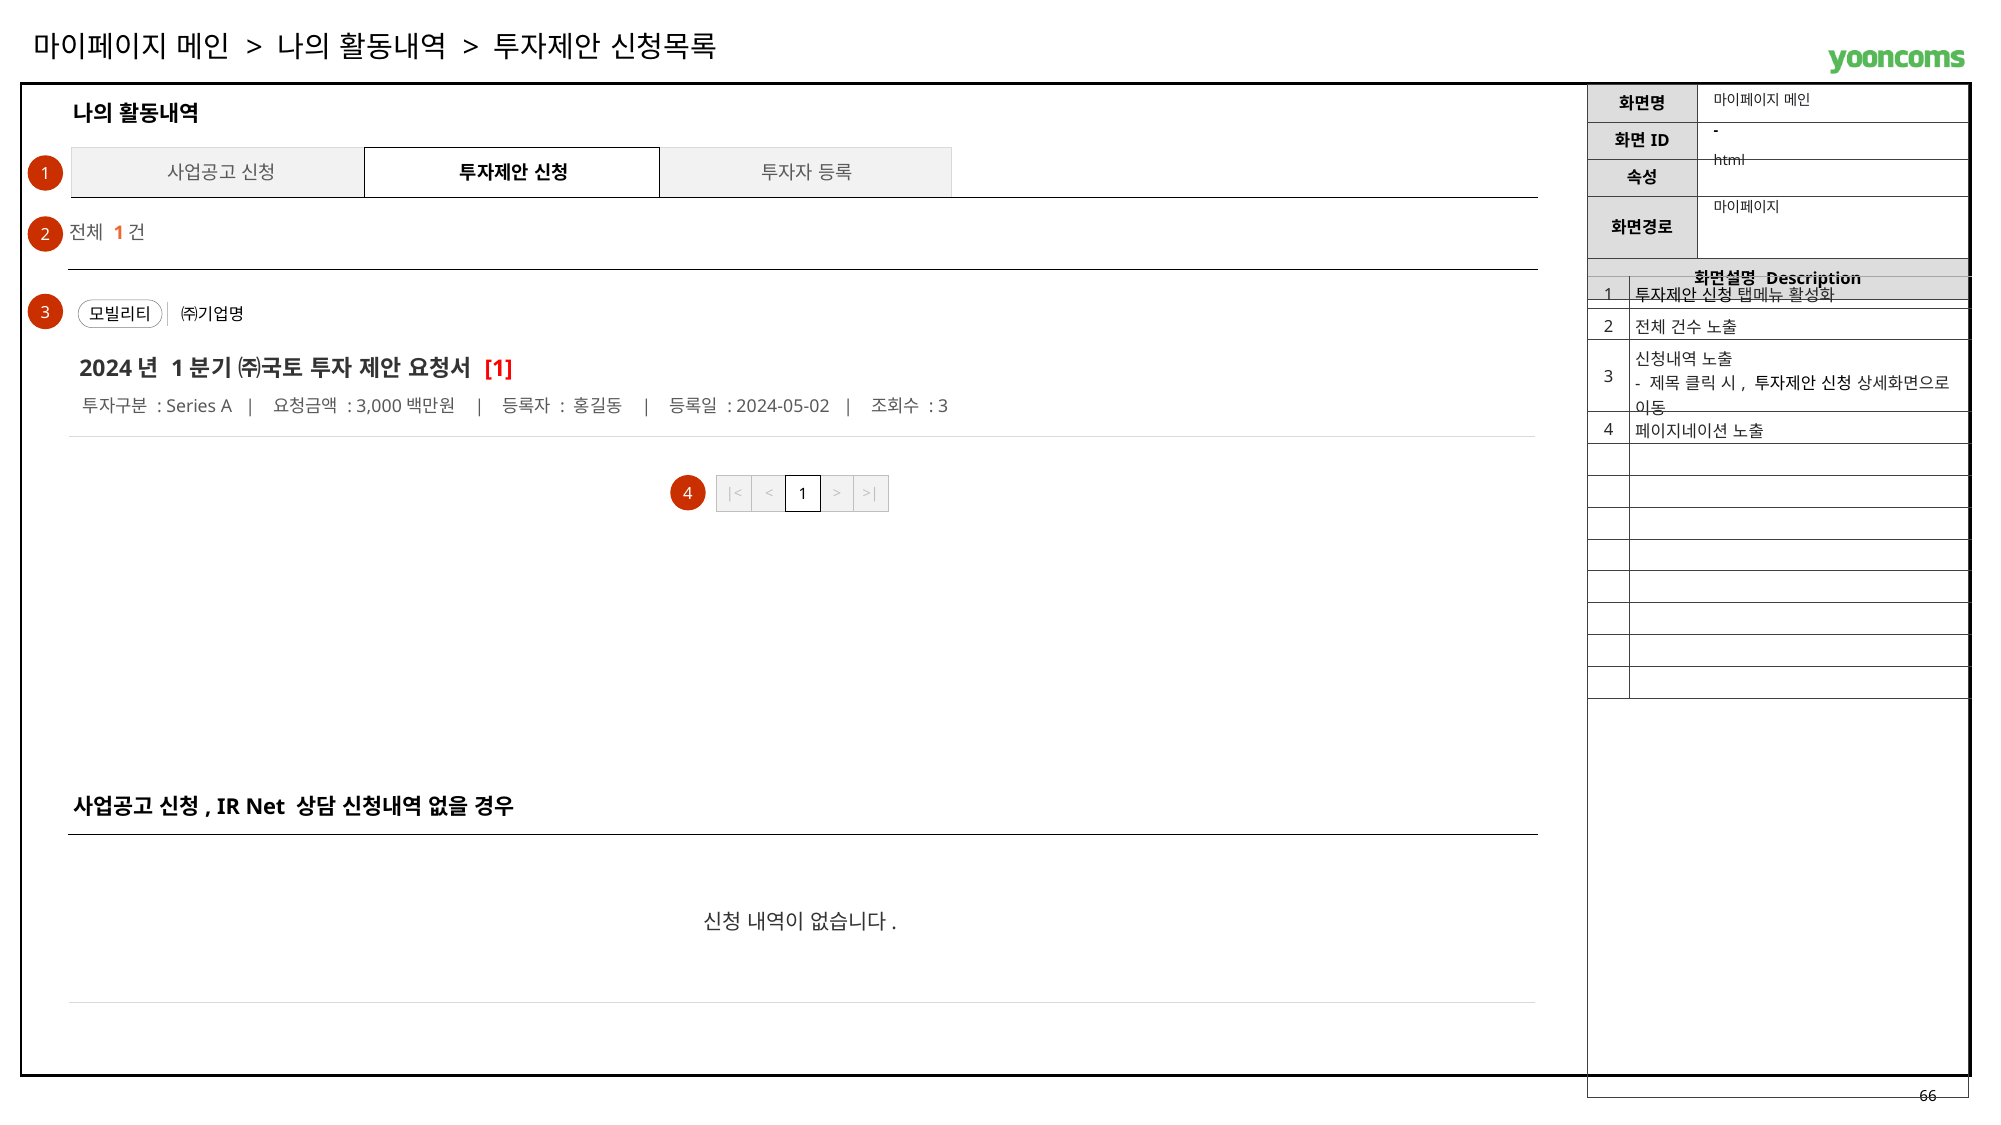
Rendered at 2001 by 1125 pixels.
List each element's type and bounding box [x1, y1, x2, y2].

text_box [62, 785, 756, 827]
table_cell [1588, 412, 1629, 443]
text_box [1698, 190, 1971, 223]
table_cell [1630, 571, 1972, 602]
table_cell [1630, 476, 1972, 507]
table_header [1588, 277, 1629, 308]
table_cell [1630, 444, 1972, 475]
table_cell [1630, 667, 1972, 698]
text_box [64, 344, 1001, 424]
picture [1828, 50, 1965, 74]
table_header [1630, 277, 1972, 308]
table_cell [1588, 309, 1629, 339]
text_box [1698, 83, 1972, 176]
table_cell [1588, 444, 1629, 475]
table_cell [1588, 476, 1629, 507]
table_cell [1588, 603, 1629, 634]
table_cell [1588, 540, 1629, 570]
text_box [78, 299, 394, 329]
table_cell [1630, 635, 1972, 666]
text_box [62, 92, 756, 134]
text_box [26, 147, 1539, 264]
text_box [26, 154, 65, 192]
table_cell [1588, 340, 1629, 411]
table_cell [1630, 309, 1972, 339]
text_box [716, 475, 889, 511]
text_box [26, 292, 65, 331]
table_cell [1588, 667, 1629, 698]
table_cell [1630, 508, 1972, 539]
text_box [64, 896, 1537, 941]
table_cell [1630, 340, 1972, 411]
table_cell [1588, 635, 1629, 666]
table_cell [1630, 540, 1972, 570]
table_cell [1588, 508, 1629, 539]
text_box [18, 20, 734, 71]
table_cell [1630, 603, 1972, 634]
table_cell [1630, 412, 1972, 443]
text_box [669, 473, 707, 512]
table_cell [1588, 571, 1629, 602]
